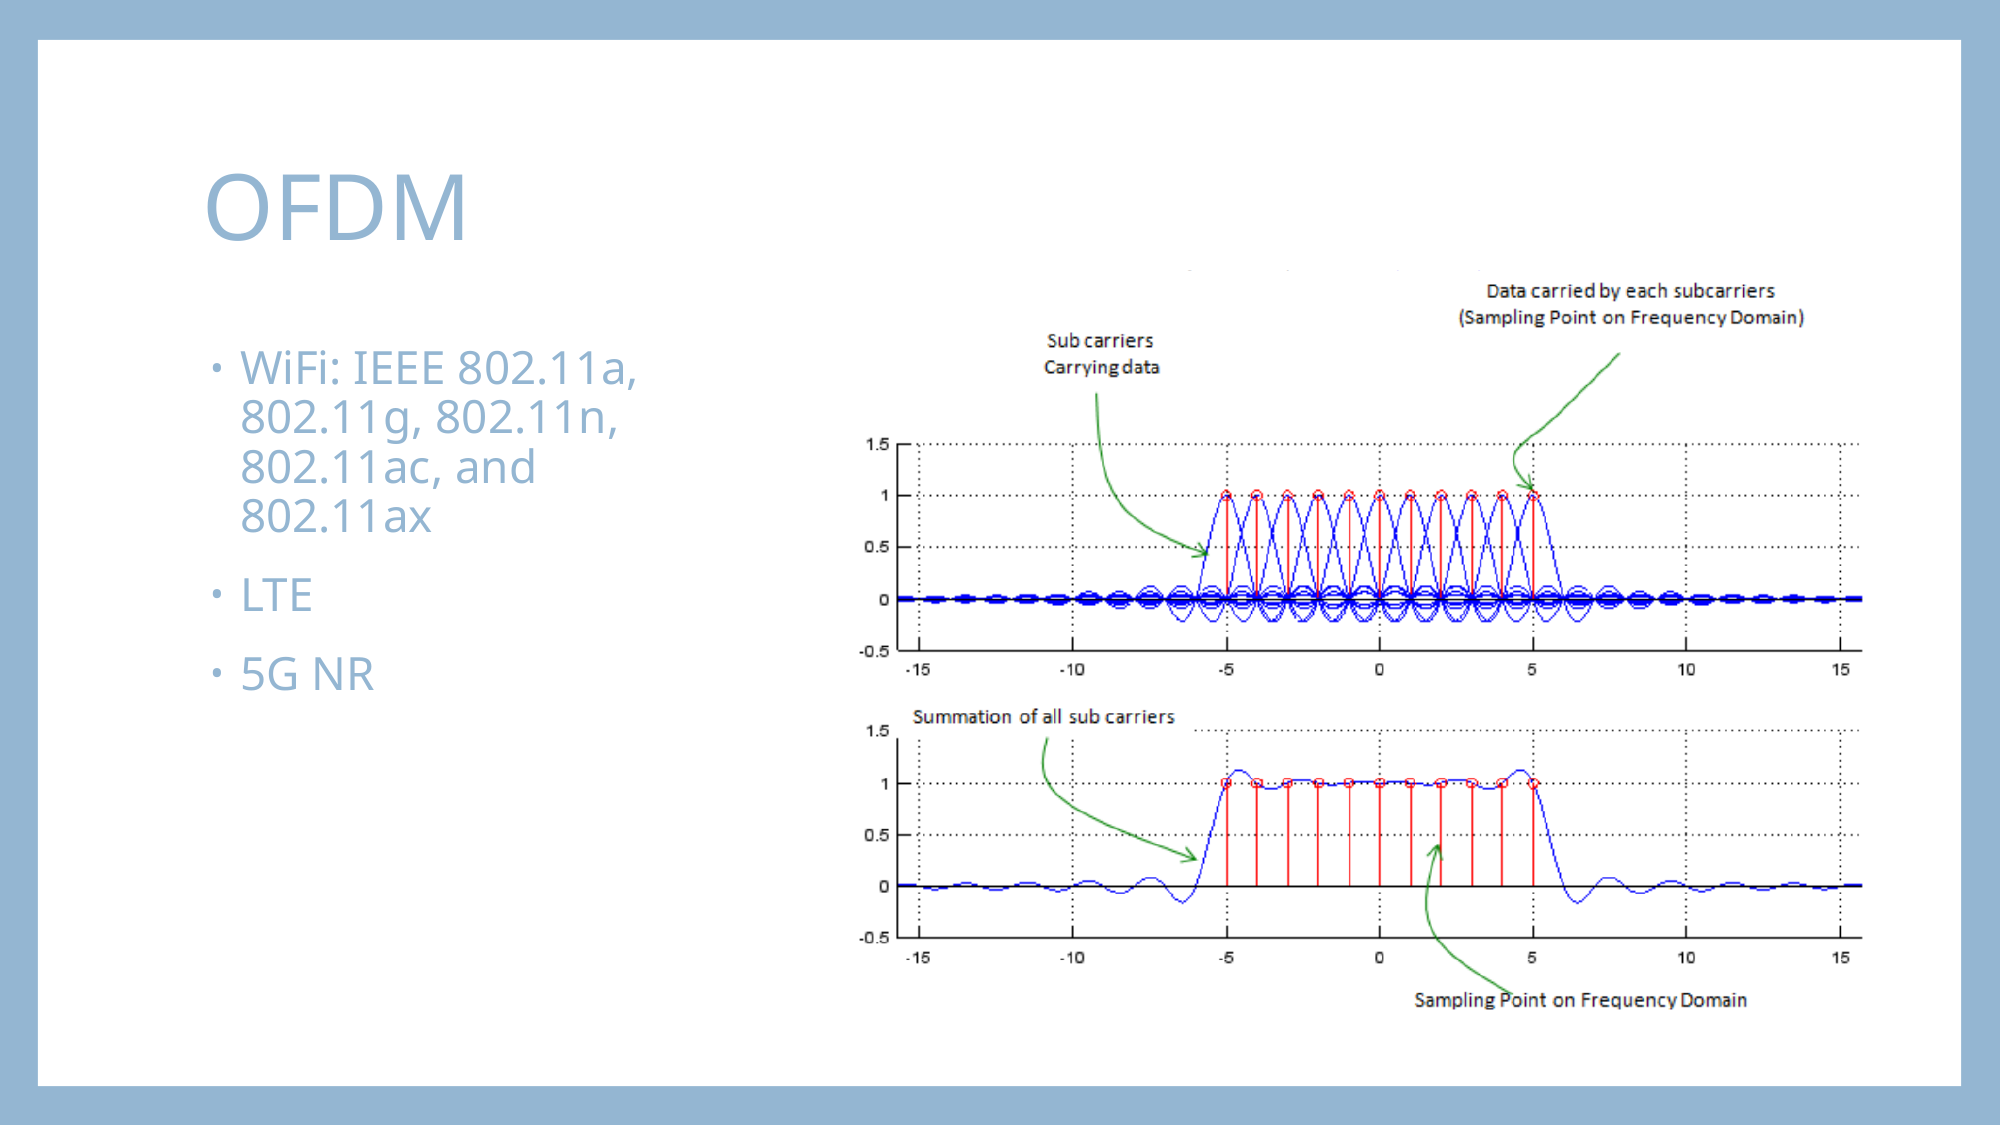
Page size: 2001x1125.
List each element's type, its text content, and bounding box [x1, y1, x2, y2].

list WiFi: IEEE 802.11a, 802.11g, 802.11n, 802.11ac, and 802.11ax LTE 5G NR [187, 337, 705, 998]
title OFDM [187, 99, 1808, 323]
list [792, 270, 1924, 1026]
